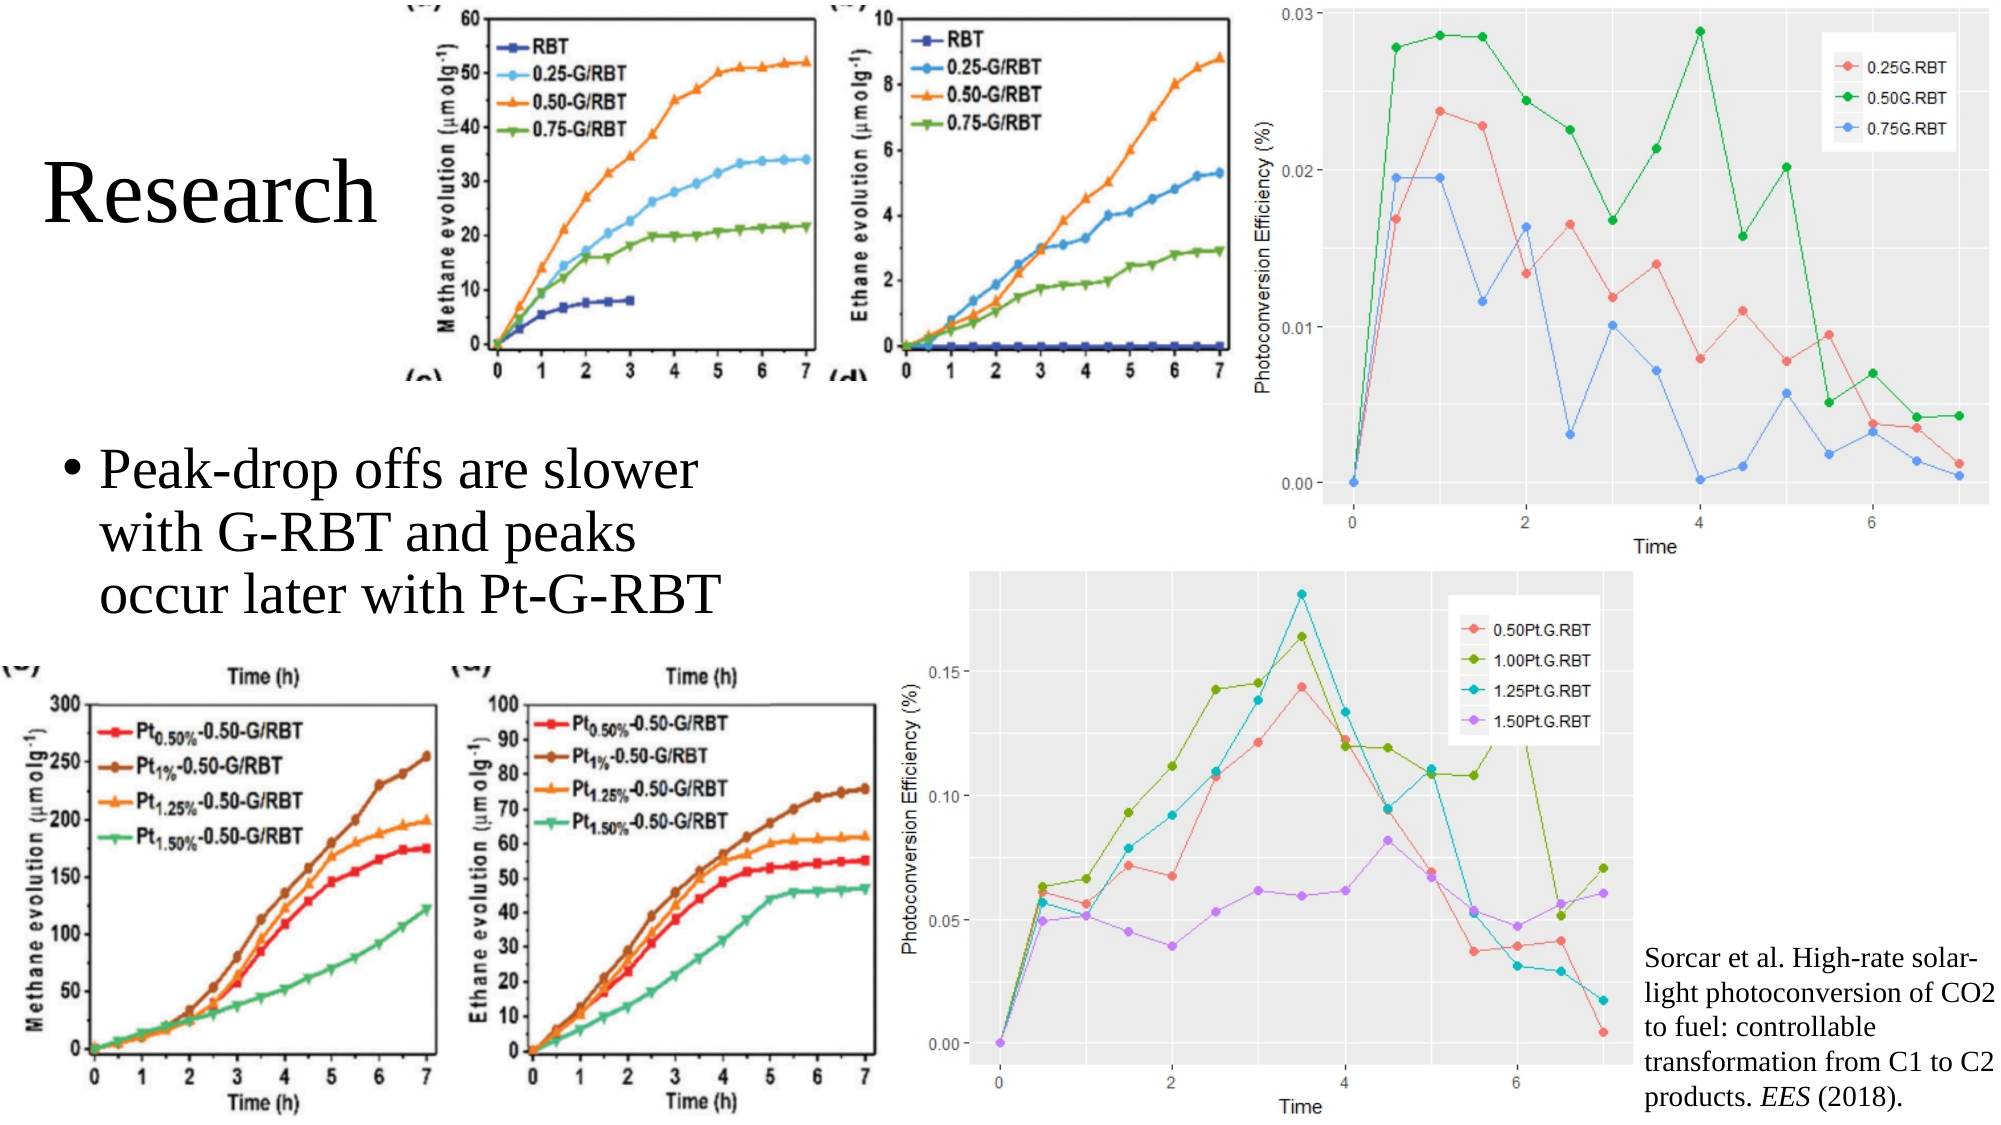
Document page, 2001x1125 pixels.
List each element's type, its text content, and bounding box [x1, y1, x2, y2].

picture [403, 0, 2000, 1123]
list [0, 666, 891, 1125]
text_box Peak-drop offs are slower with G-RBT and peaks occur later with Pt-G-RBT [47, 430, 760, 666]
title Research [27, 84, 403, 302]
text_box Sorcar et al. High-rate solar-light photoconversion of CO2 to fuel: controllable transformation from C1 to C2 products. EES (2018). [1644, 930, 2000, 1120]
